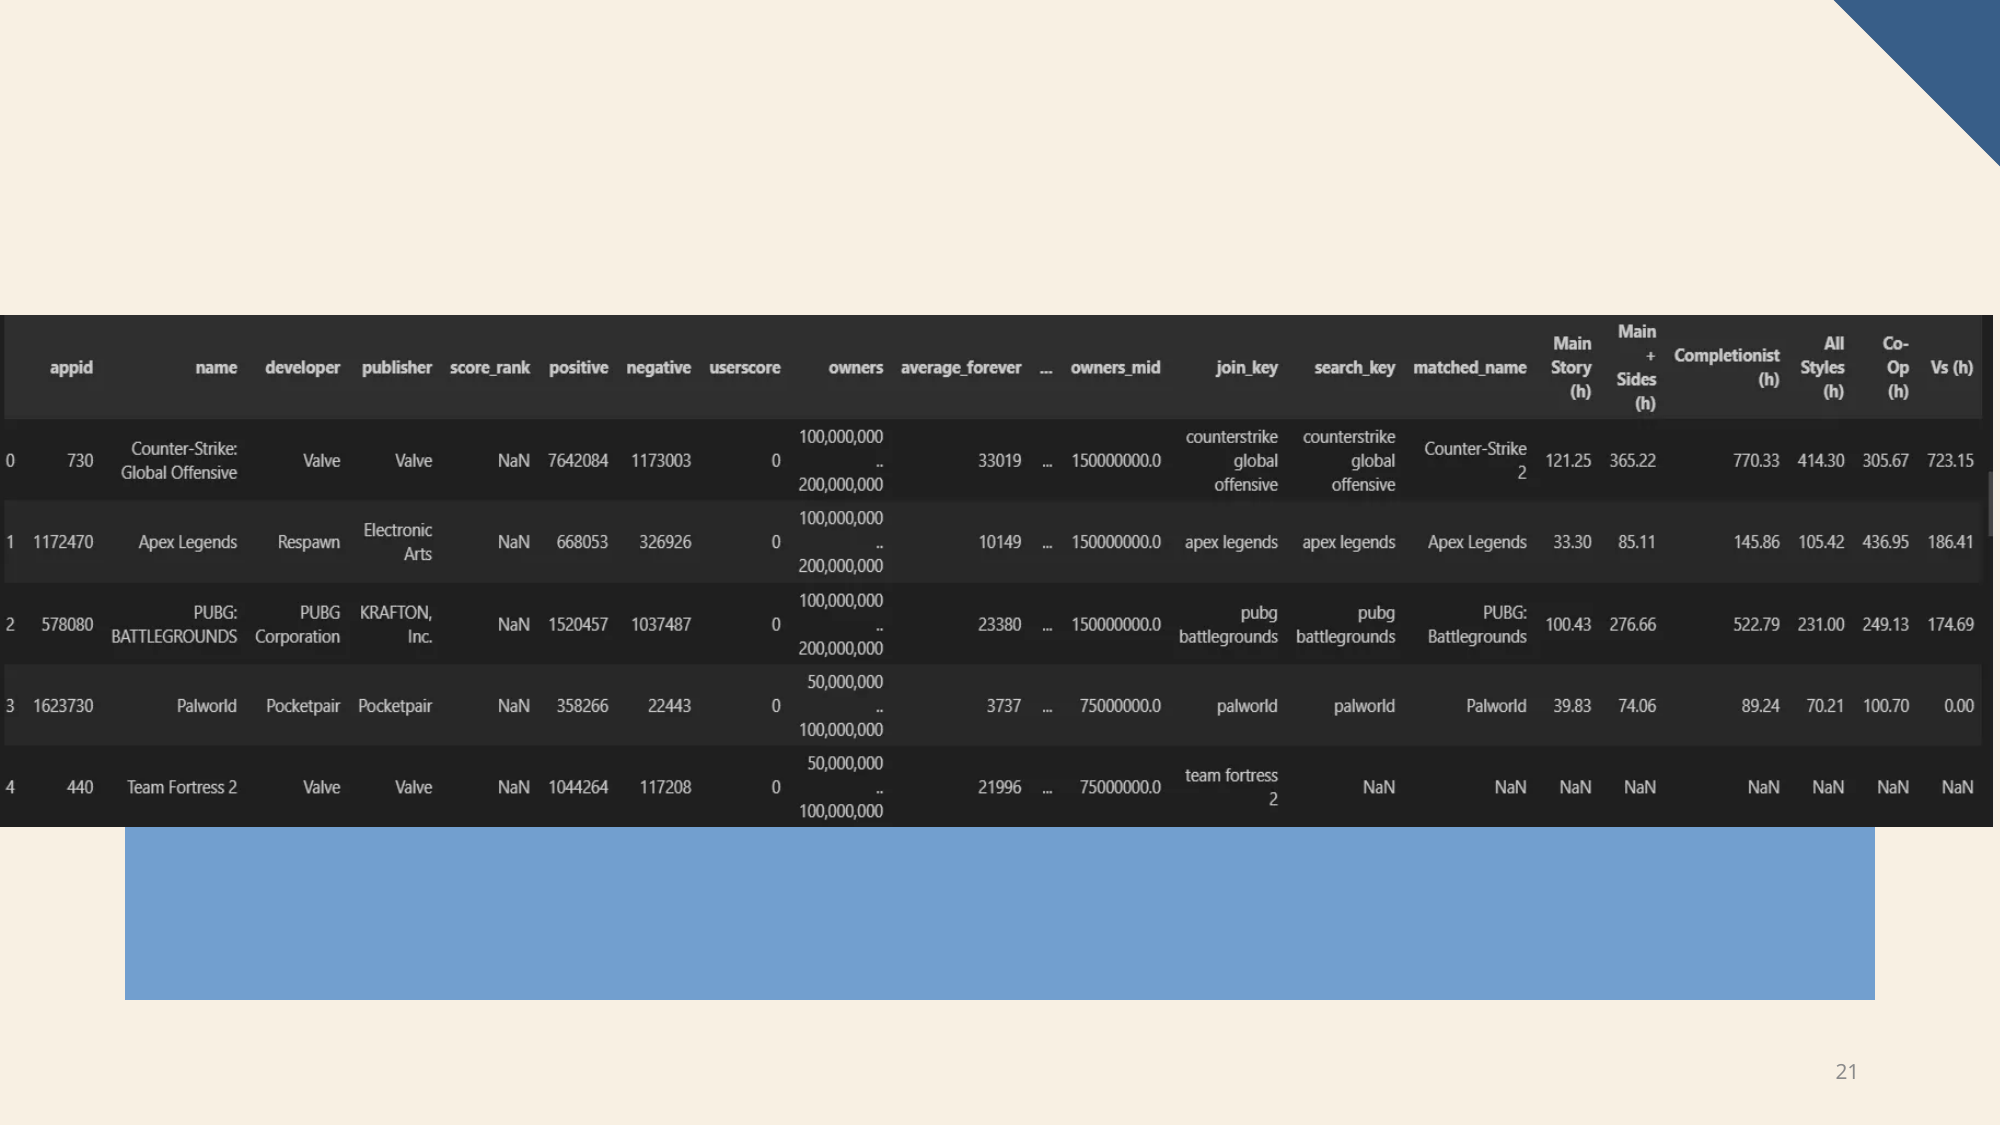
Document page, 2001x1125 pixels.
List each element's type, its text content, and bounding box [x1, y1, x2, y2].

picture [0, 315, 1993, 827]
slide_number 21 [1799, 1042, 1875, 1103]
